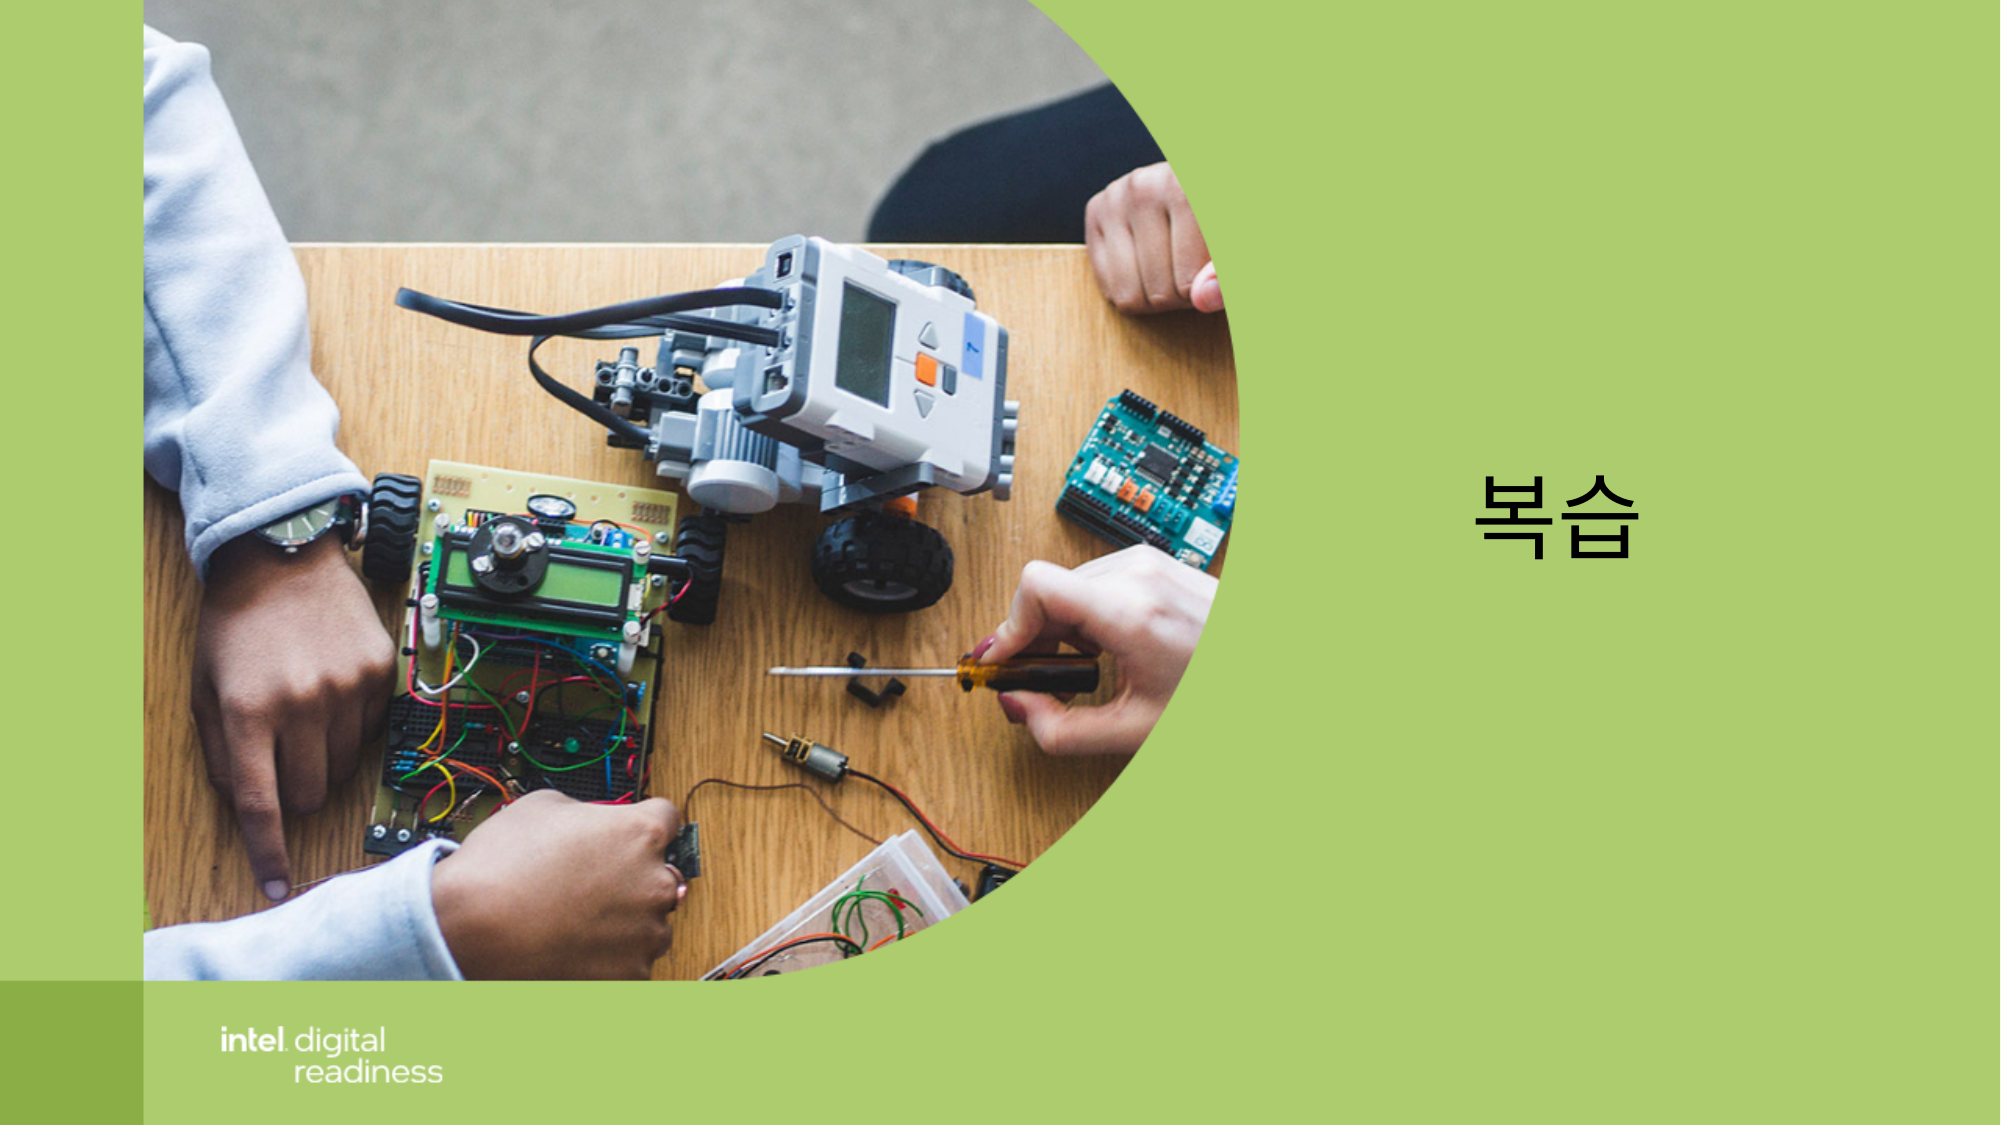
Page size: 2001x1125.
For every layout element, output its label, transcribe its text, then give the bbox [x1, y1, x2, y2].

text_box 복습 [1456, 463, 2000, 772]
picture [0, 0, 2001, 1125]
